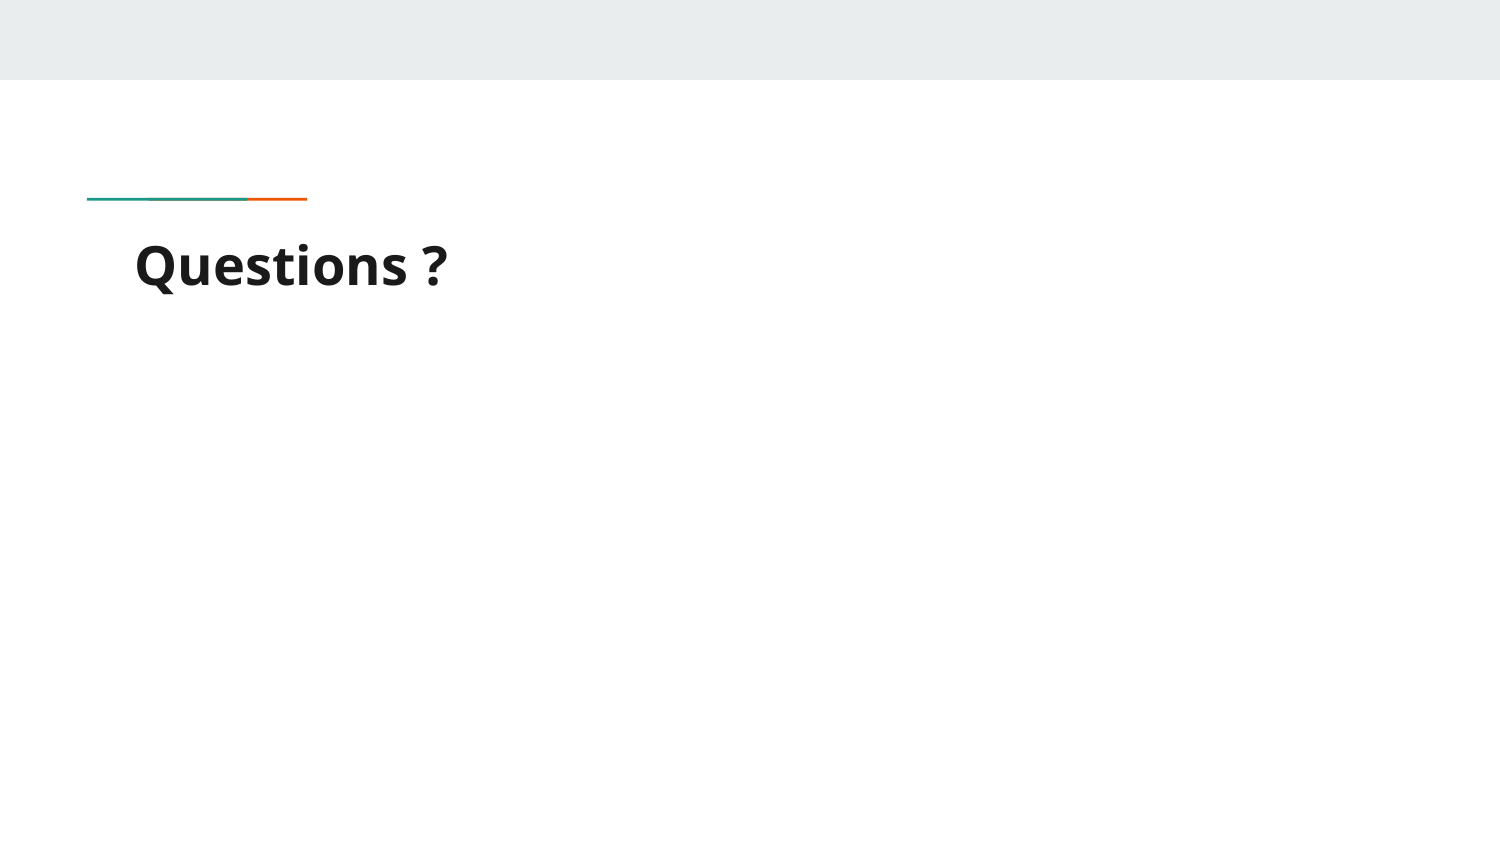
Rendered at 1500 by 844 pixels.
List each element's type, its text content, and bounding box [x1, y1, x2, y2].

title Questions ? [119, 216, 1381, 305]
